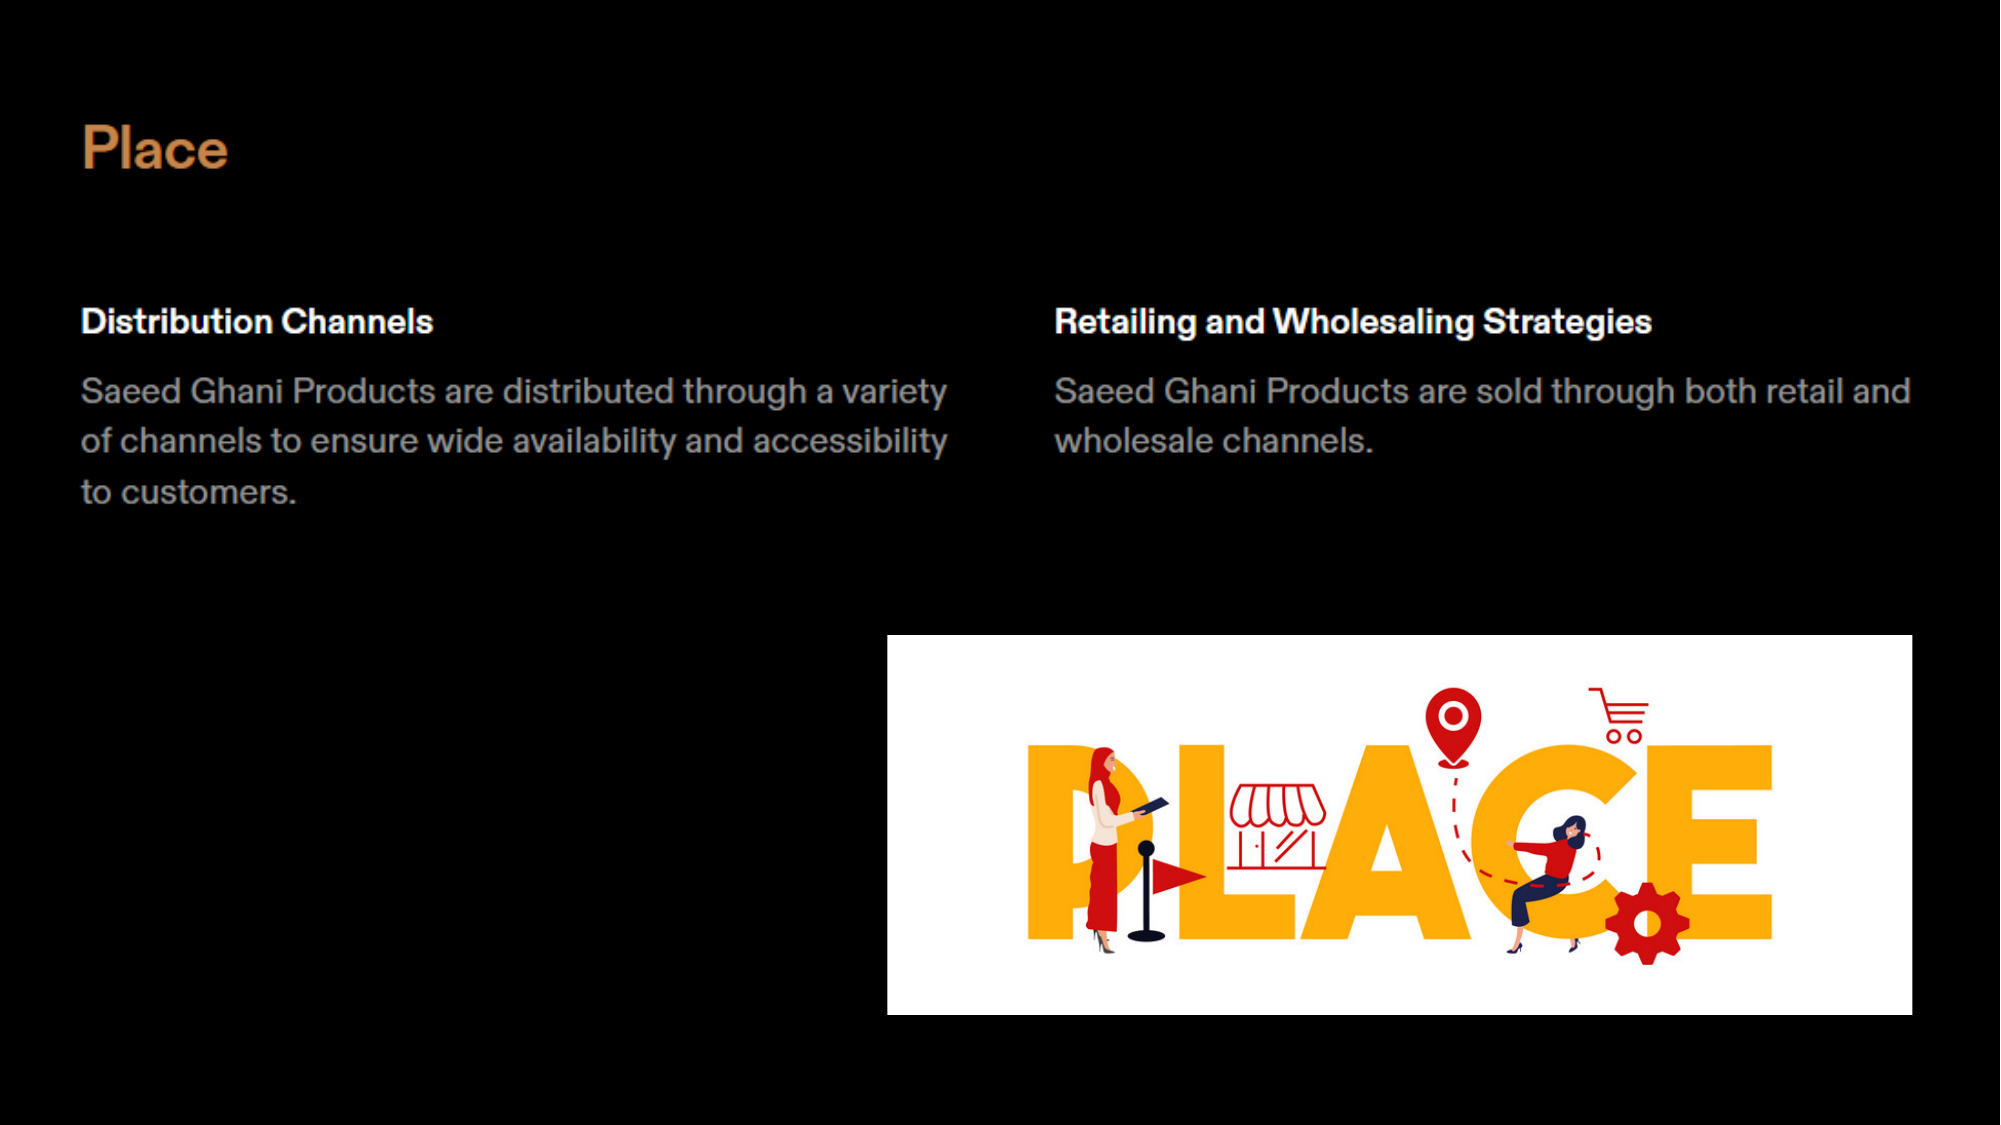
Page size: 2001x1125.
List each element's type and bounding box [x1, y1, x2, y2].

picture [887, 635, 1913, 1015]
list [0, 72, 2000, 636]
